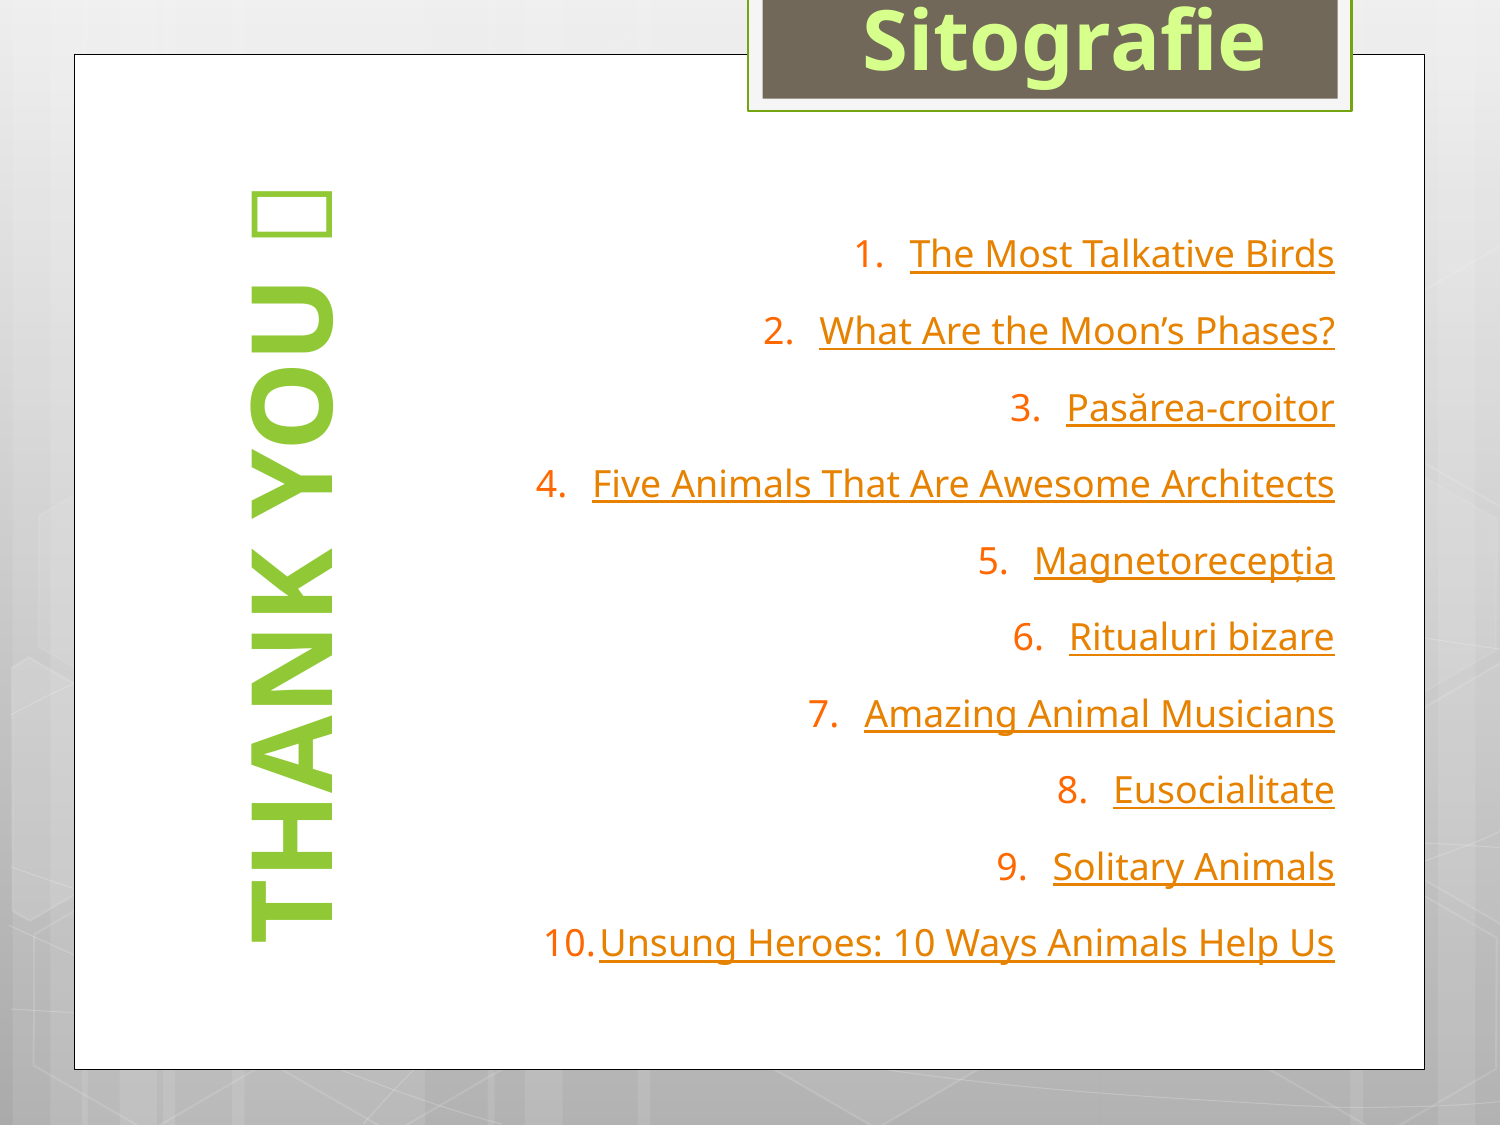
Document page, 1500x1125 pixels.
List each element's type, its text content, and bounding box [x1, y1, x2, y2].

text_box THANK YOU  [212, 165, 363, 960]
text_box The Most Talkative Birds What Are the Moon’s Phases? Pasărea-croitor Five Animals That Are Awesome Architects Magnetorecepția Ritualuri bizare Amazing Animal Musicians Eusocialitate Solitary Animals Unsung Heroes: 10 Ways Animals Help Us [174, 197, 1350, 1046]
text_box Sitografie [762, 0, 1338, 88]
